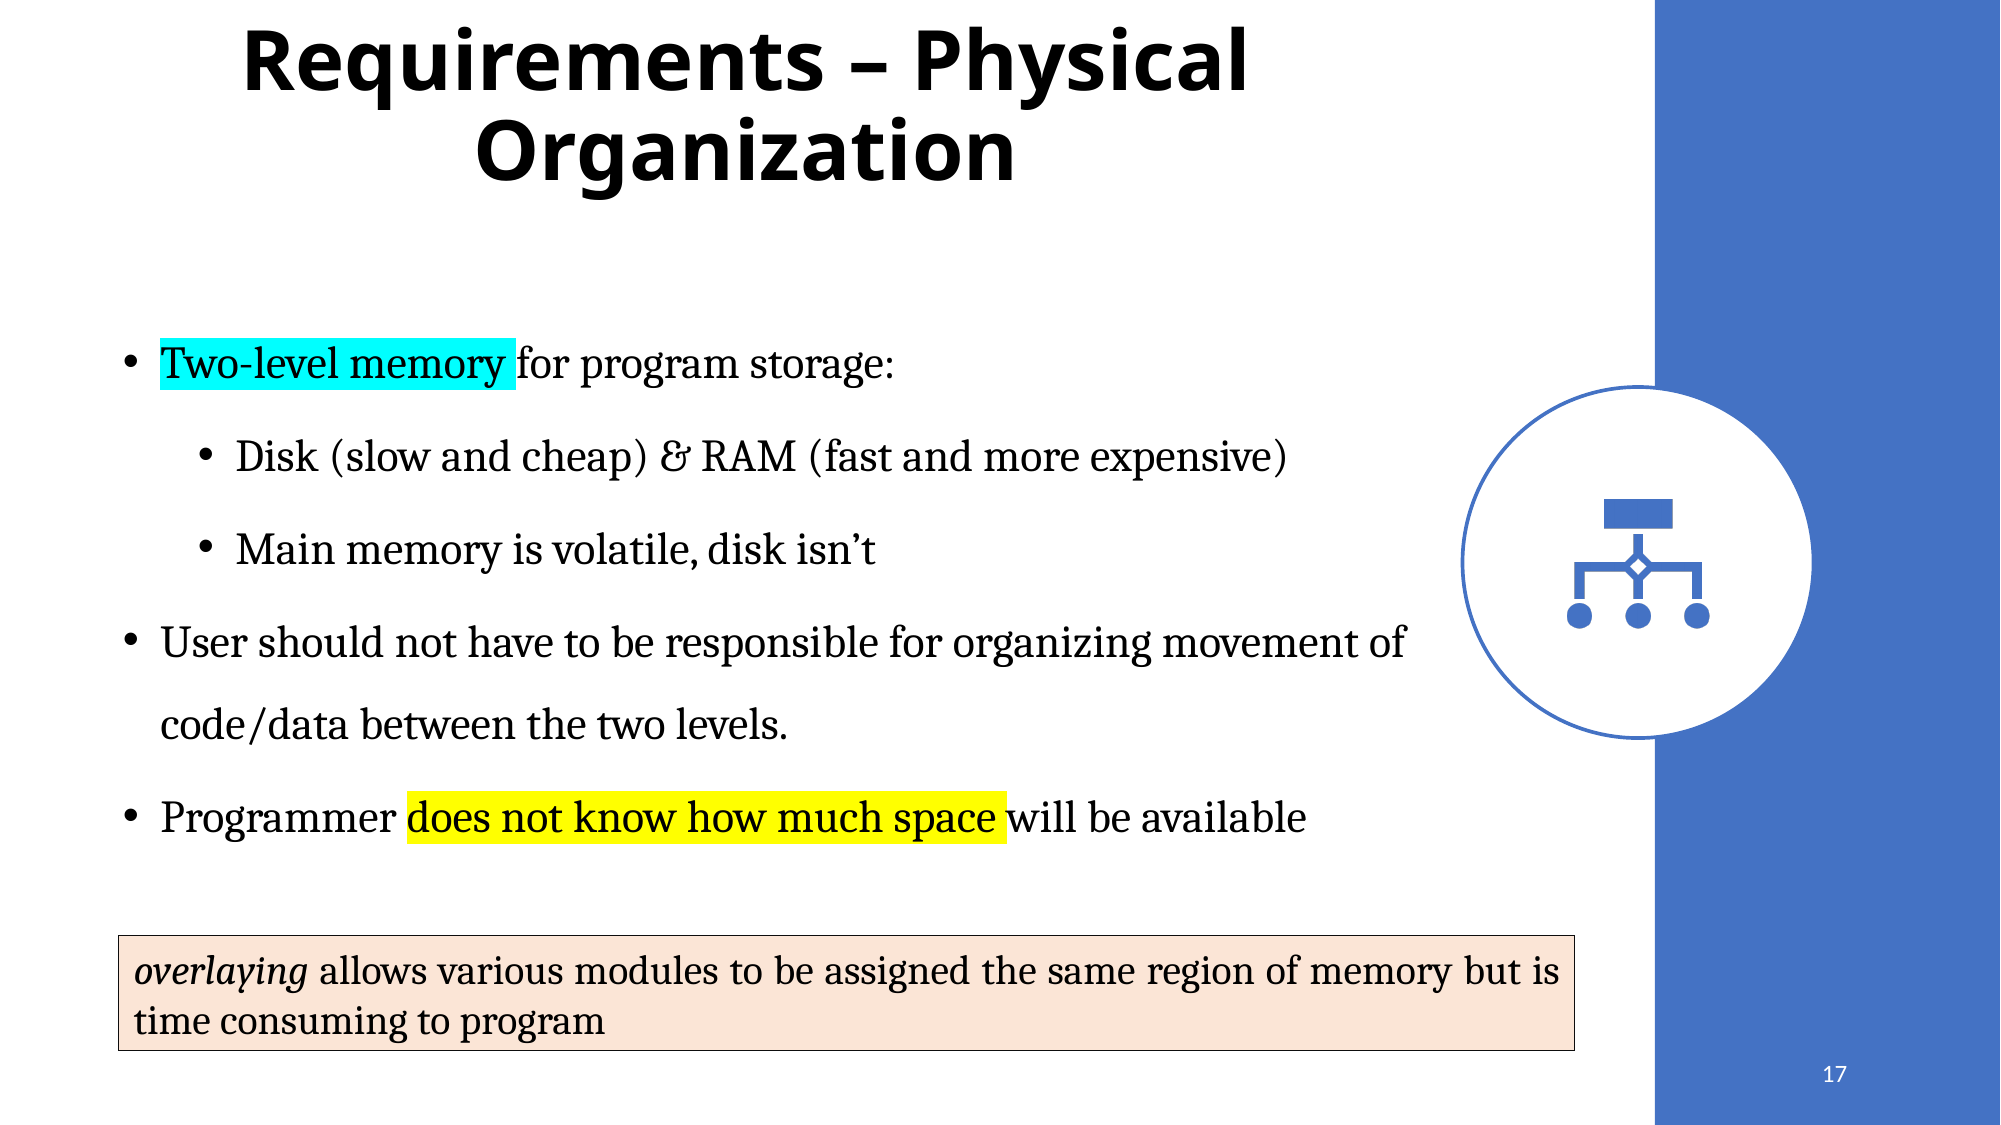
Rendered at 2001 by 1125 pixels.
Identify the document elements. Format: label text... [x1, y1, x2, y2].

picture [1544, 468, 1732, 657]
text_box [1654, 0, 2000, 1125]
text_box [1461, 385, 1815, 740]
title Requirements – Physical Organization [77, 0, 1415, 218]
slide_number 17 [1696, 1042, 1863, 1103]
text_box Two-level memory for program storage: Disk (slow and cheap) & RAM (fast and more expensive) Main memory is volatile, disk isn’t User should not have to be responsible for organizing movement of code/data between the two levels. Programmer does not know how much space will be available [32, 297, 1422, 855]
text_box overlaying allows various modules to be assigned the same region of memory but is time consuming to program [118, 935, 1575, 1051]
